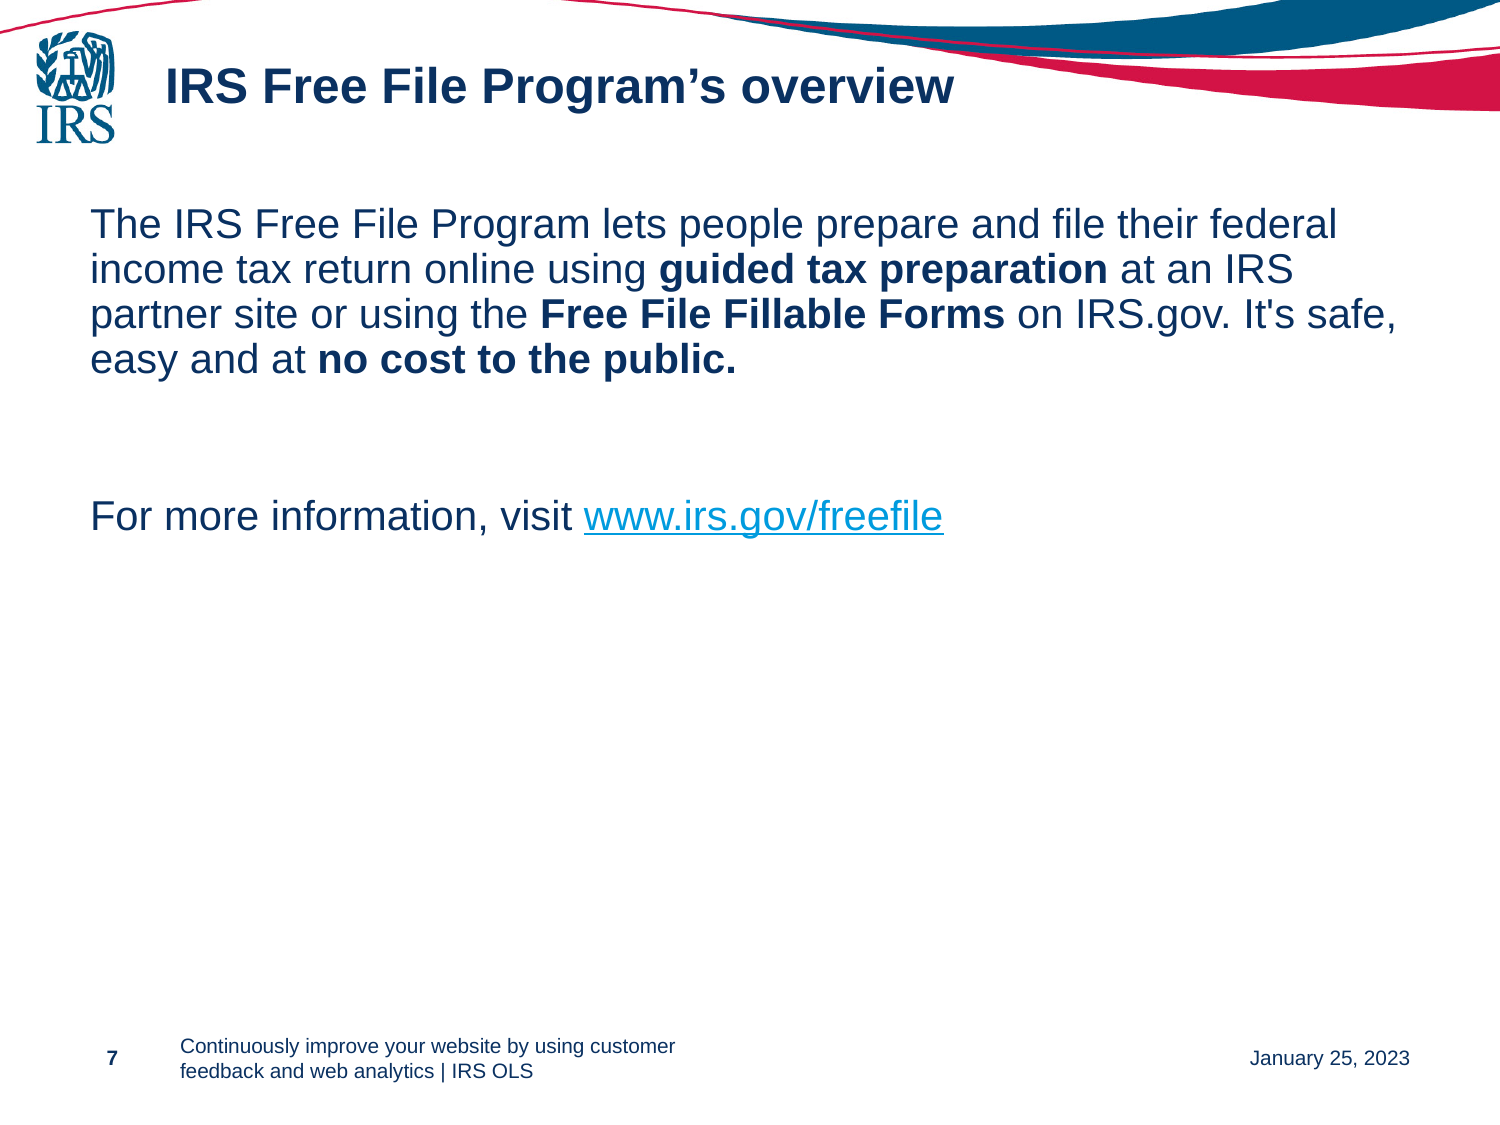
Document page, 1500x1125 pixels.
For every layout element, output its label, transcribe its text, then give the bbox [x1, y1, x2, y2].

picture [0, 0, 1500, 1125]
title IRS Free File Program’s overview [150, 31, 1050, 144]
slide_number 7 [75, 1027, 150, 1088]
footer Continuously improve your website by using customer feedback and web analytics | IRS OLS [165, 1027, 765, 1088]
list The IRS Free File Program lets people prepare and file their federal income tax return online using guided tax preparation at an IRS partner site or using the Free File Fillable Forms on IRS.gov. It's safe, easy and at no cost to the public. For more information, visit www.irs.gov/freefile [75, 195, 1425, 990]
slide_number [1097, 1027, 1425, 1088]
